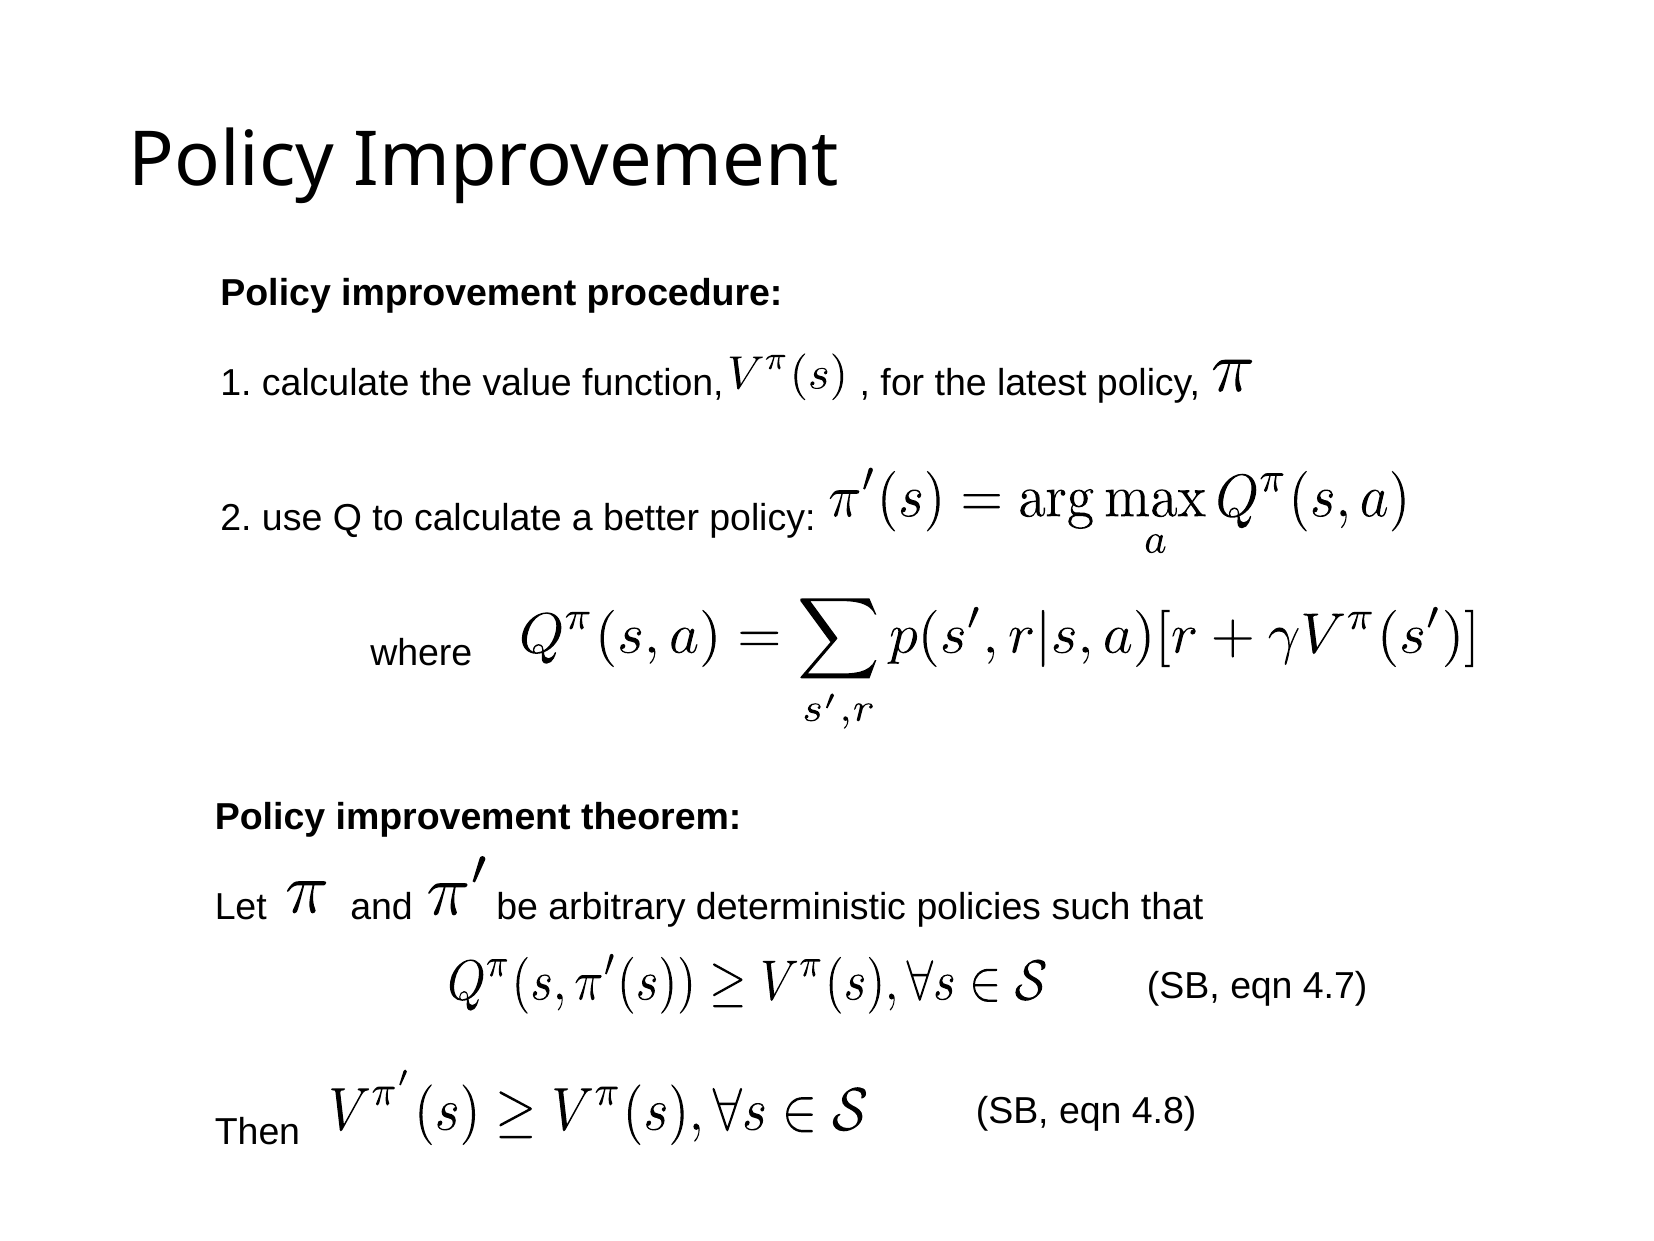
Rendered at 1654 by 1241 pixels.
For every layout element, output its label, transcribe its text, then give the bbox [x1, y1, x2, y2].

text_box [1210, 359, 1255, 392]
text_box (SB, eqn 4.7) [1132, 953, 1383, 1014]
title Policy Improvement [113, 66, 1540, 255]
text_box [518, 592, 1480, 729]
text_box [284, 881, 329, 914]
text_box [828, 467, 1410, 554]
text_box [726, 353, 848, 401]
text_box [447, 953, 1048, 1014]
text_box Policy improvement theorem: Let and be arbitrary deterministic policies such that Then [200, 784, 1220, 1160]
text_box (SB, eqn 4.8) [961, 1078, 1212, 1139]
text_box Policy improvement procedure: 1. calculate the value function, , for the latest policy, 2. use Q to calculate a better policy: where [205, 260, 1217, 680]
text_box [426, 855, 487, 916]
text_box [328, 1069, 868, 1146]
